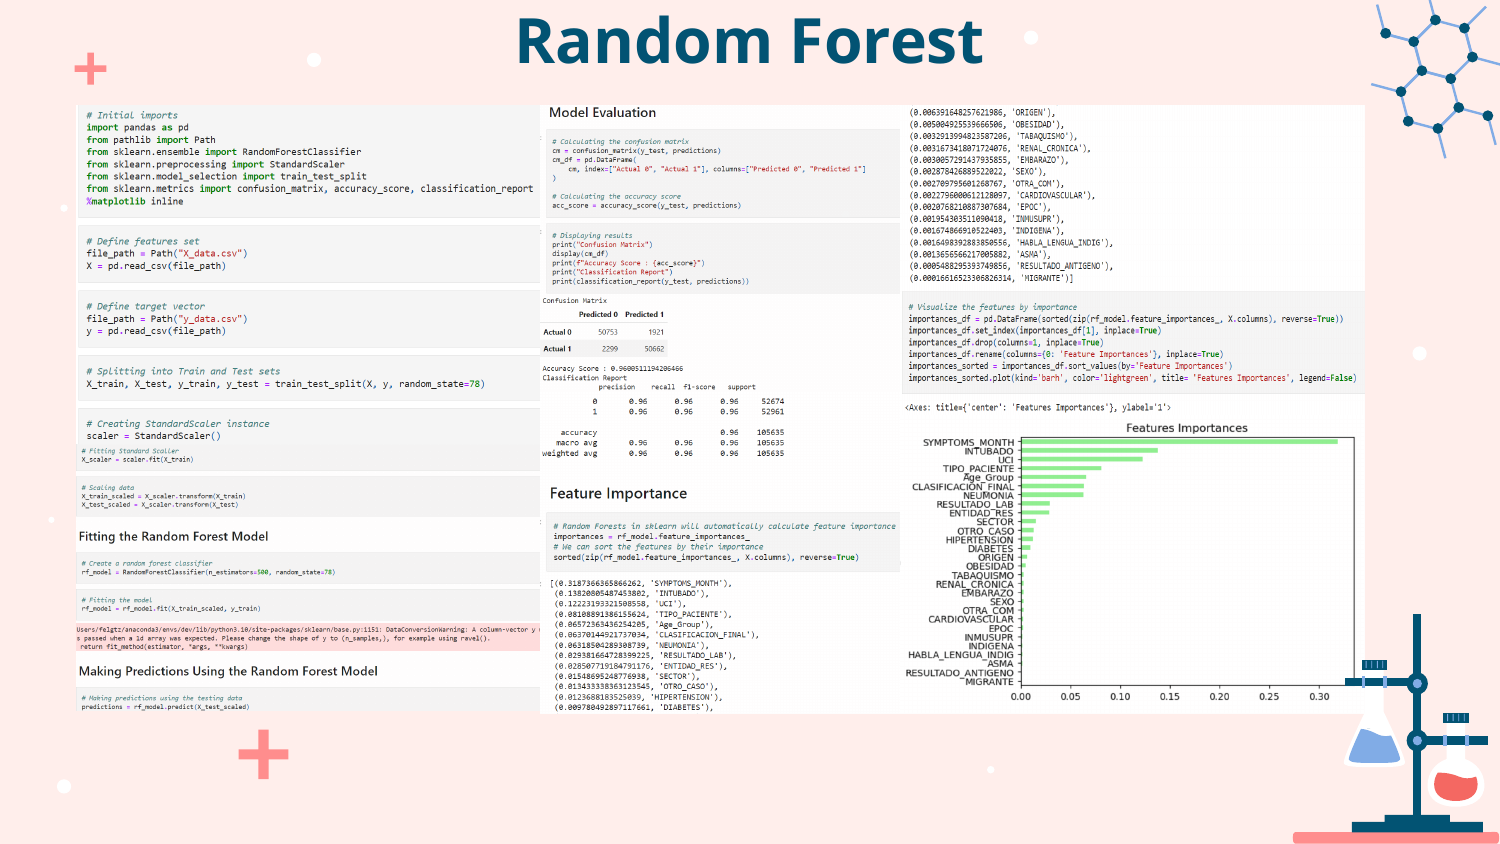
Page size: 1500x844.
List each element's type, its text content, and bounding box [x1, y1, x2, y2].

picture [76, 105, 1365, 714]
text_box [1352, 0, 1500, 137]
text_box [1292, 831, 1500, 844]
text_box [1341, 613, 1488, 833]
title Random Forest [118, 0, 1347, 91]
text_box [987, 765, 995, 774]
